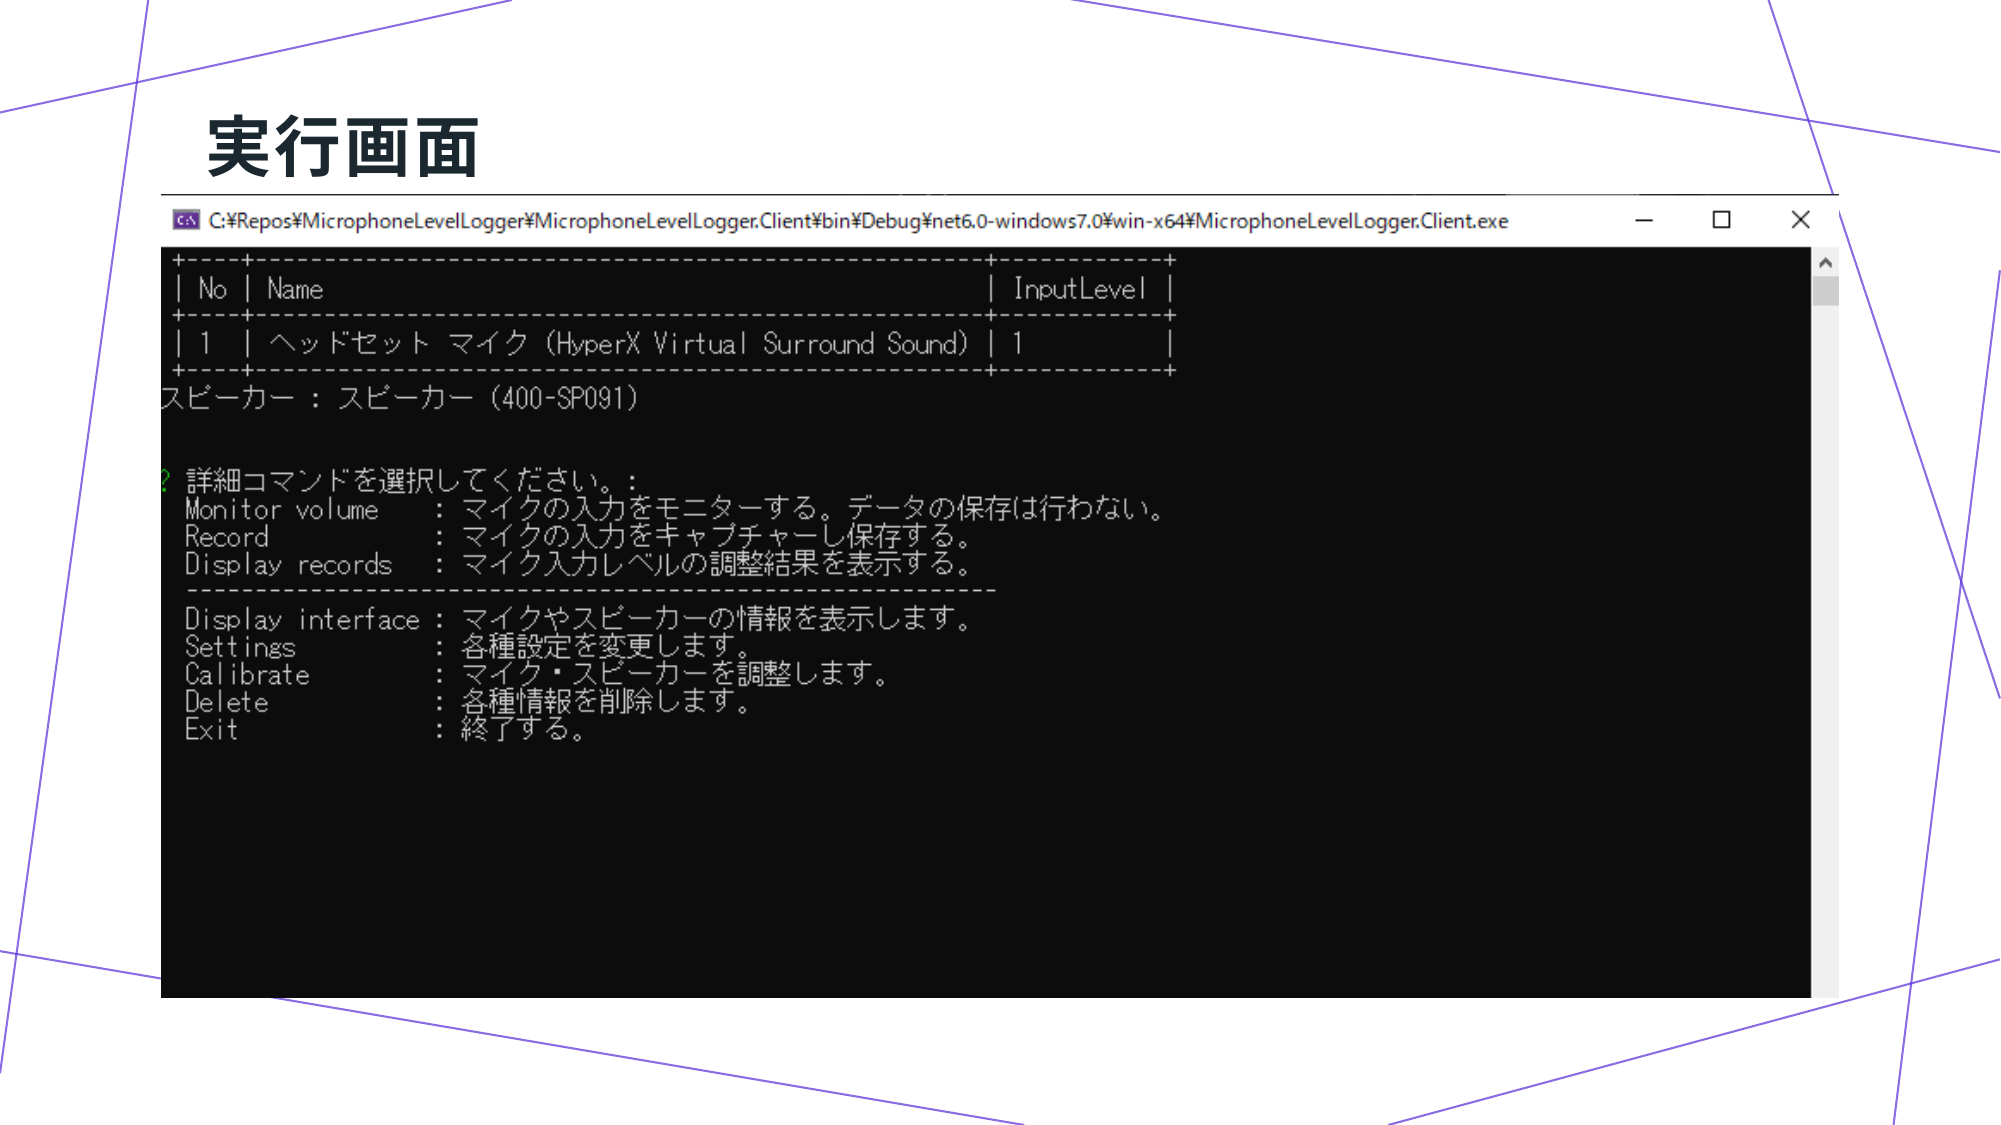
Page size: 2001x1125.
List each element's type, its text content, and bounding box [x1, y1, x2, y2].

title 実行画面 [187, 87, 1813, 194]
picture [161, 194, 1839, 998]
